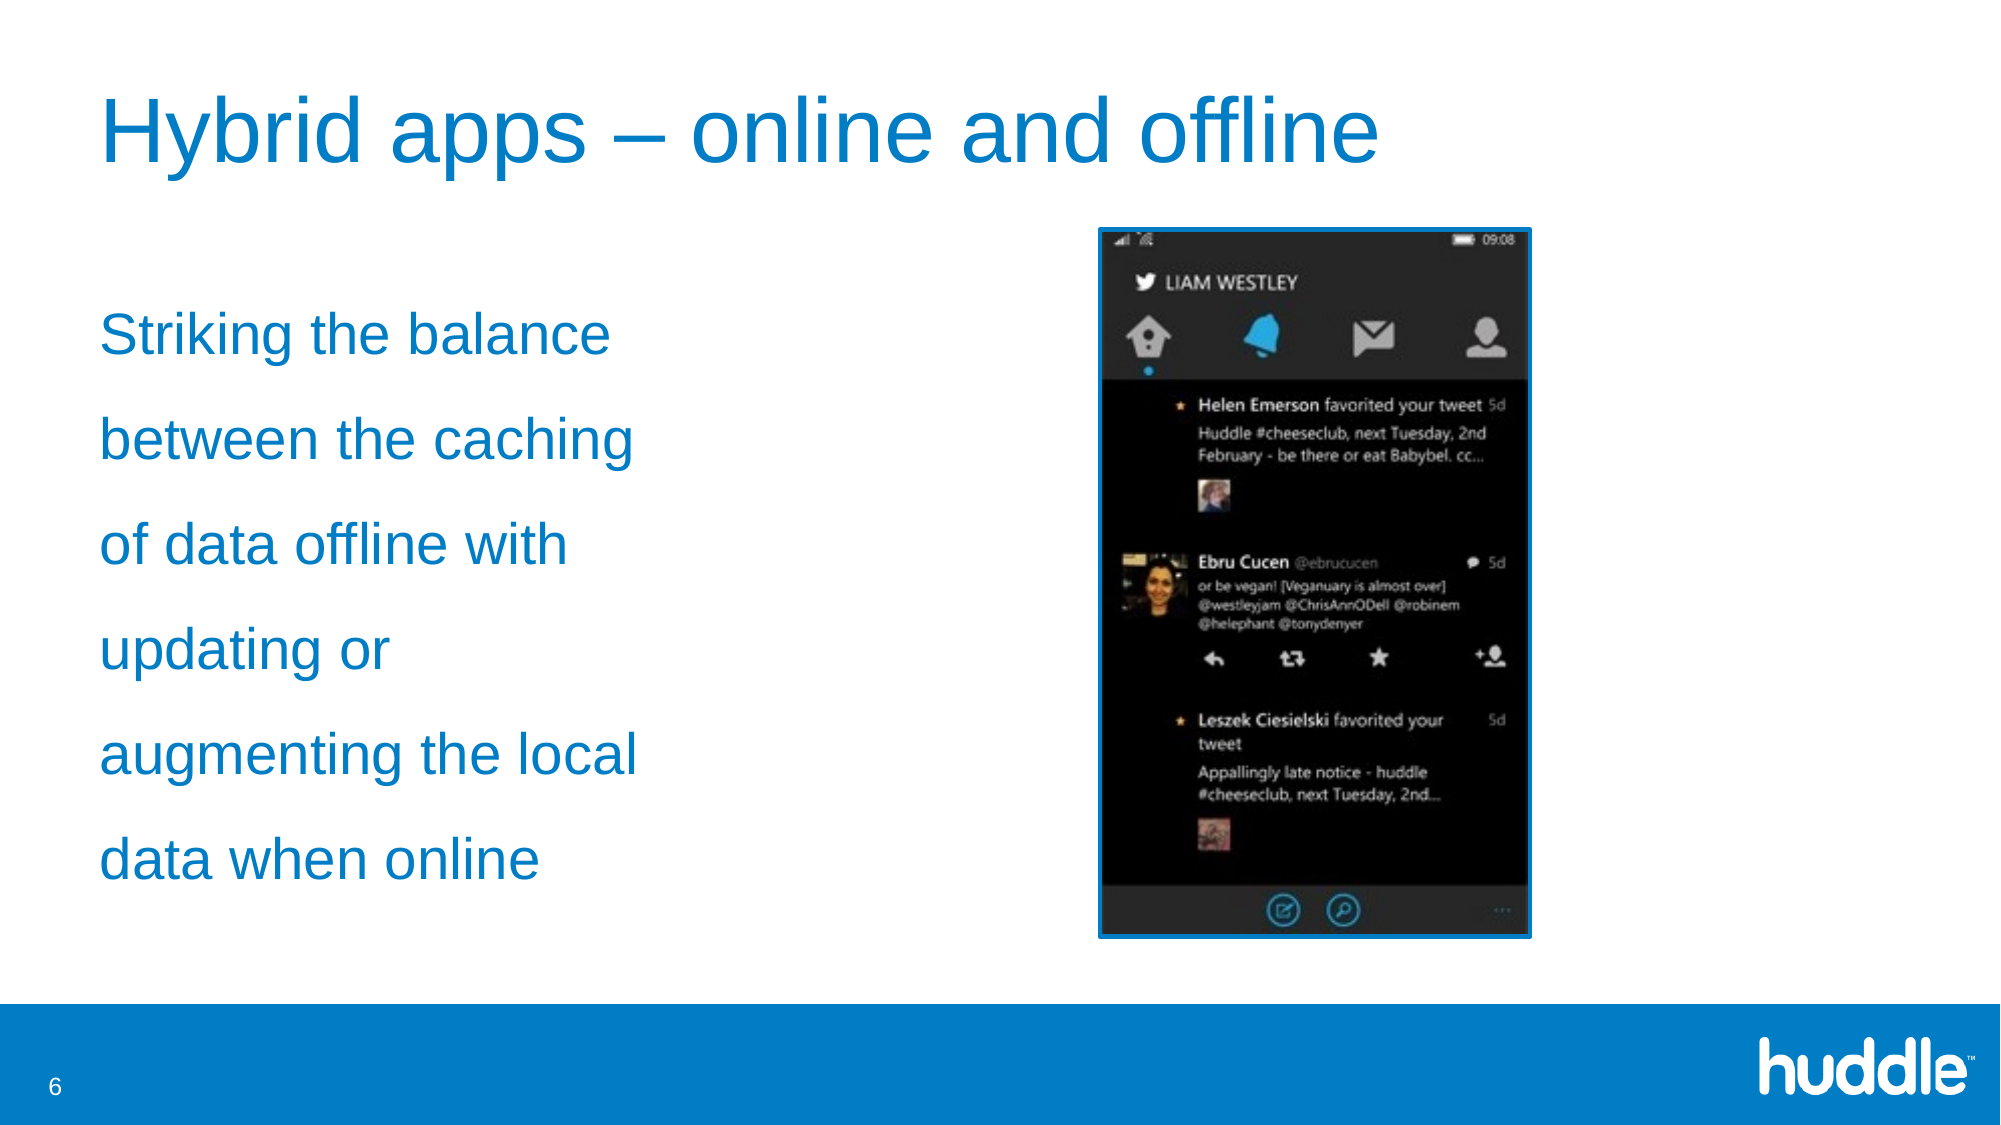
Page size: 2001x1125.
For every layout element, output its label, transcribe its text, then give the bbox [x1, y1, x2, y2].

list Striking the balance between the caching of data offline with updating or augmenting the local data when online [84, 254, 702, 944]
title Hybrid apps – online and offline [84, 59, 1863, 206]
picture [1751, 1033, 1981, 1099]
picture [1102, 231, 1528, 935]
